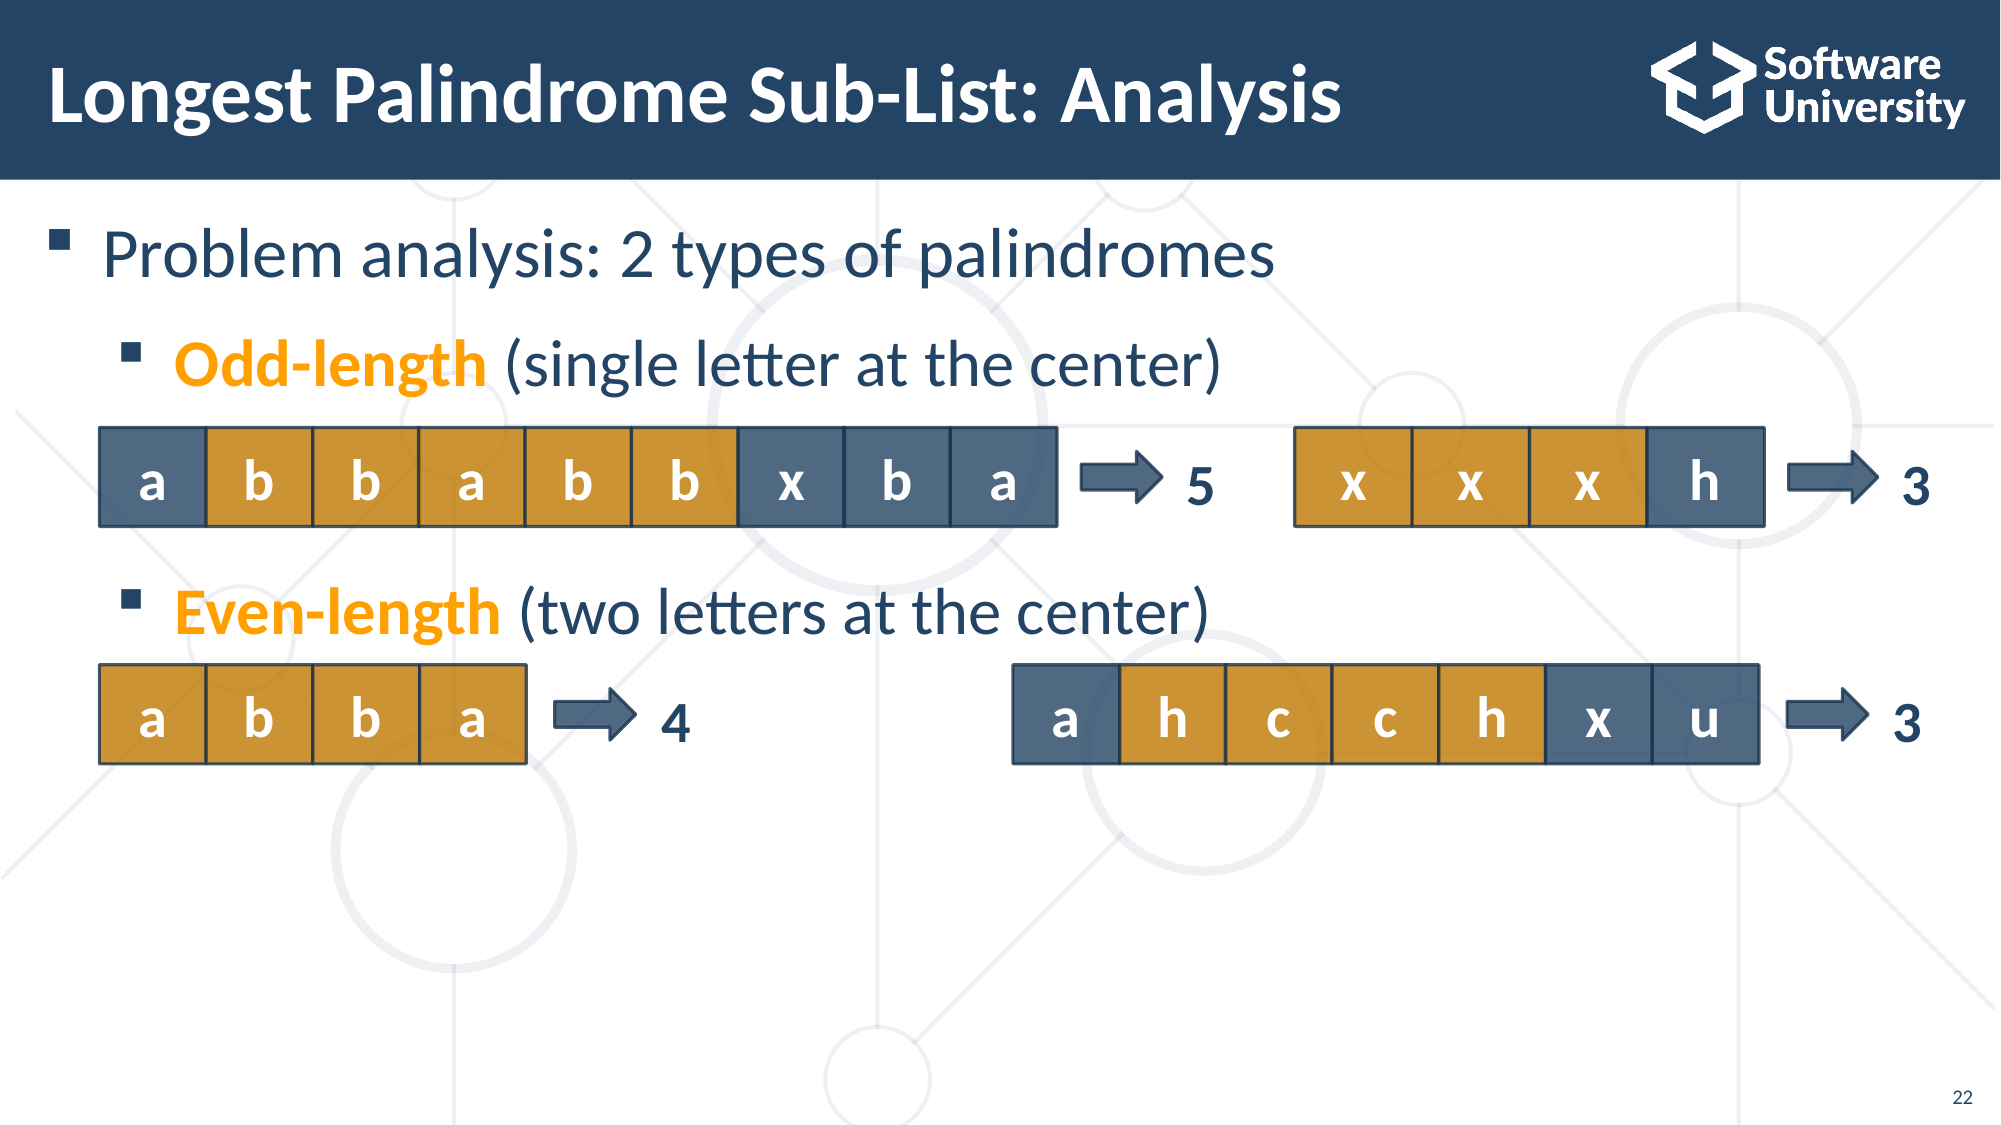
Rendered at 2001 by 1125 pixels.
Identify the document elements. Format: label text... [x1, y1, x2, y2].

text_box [99, 659, 716, 770]
picture [1651, 41, 1966, 134]
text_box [1012, 659, 1947, 770]
title Longest Palindrome Sub-List: Analysis [31, 16, 1625, 162]
list Problem analysis: 2 types of palindromes Odd-length (single letter at the center) Even-length (two letters at the center) [25, 196, 1965, 1104]
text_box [1294, 421, 1960, 533]
slide_number 22 [1927, 1067, 1989, 1117]
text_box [99, 421, 1241, 533]
